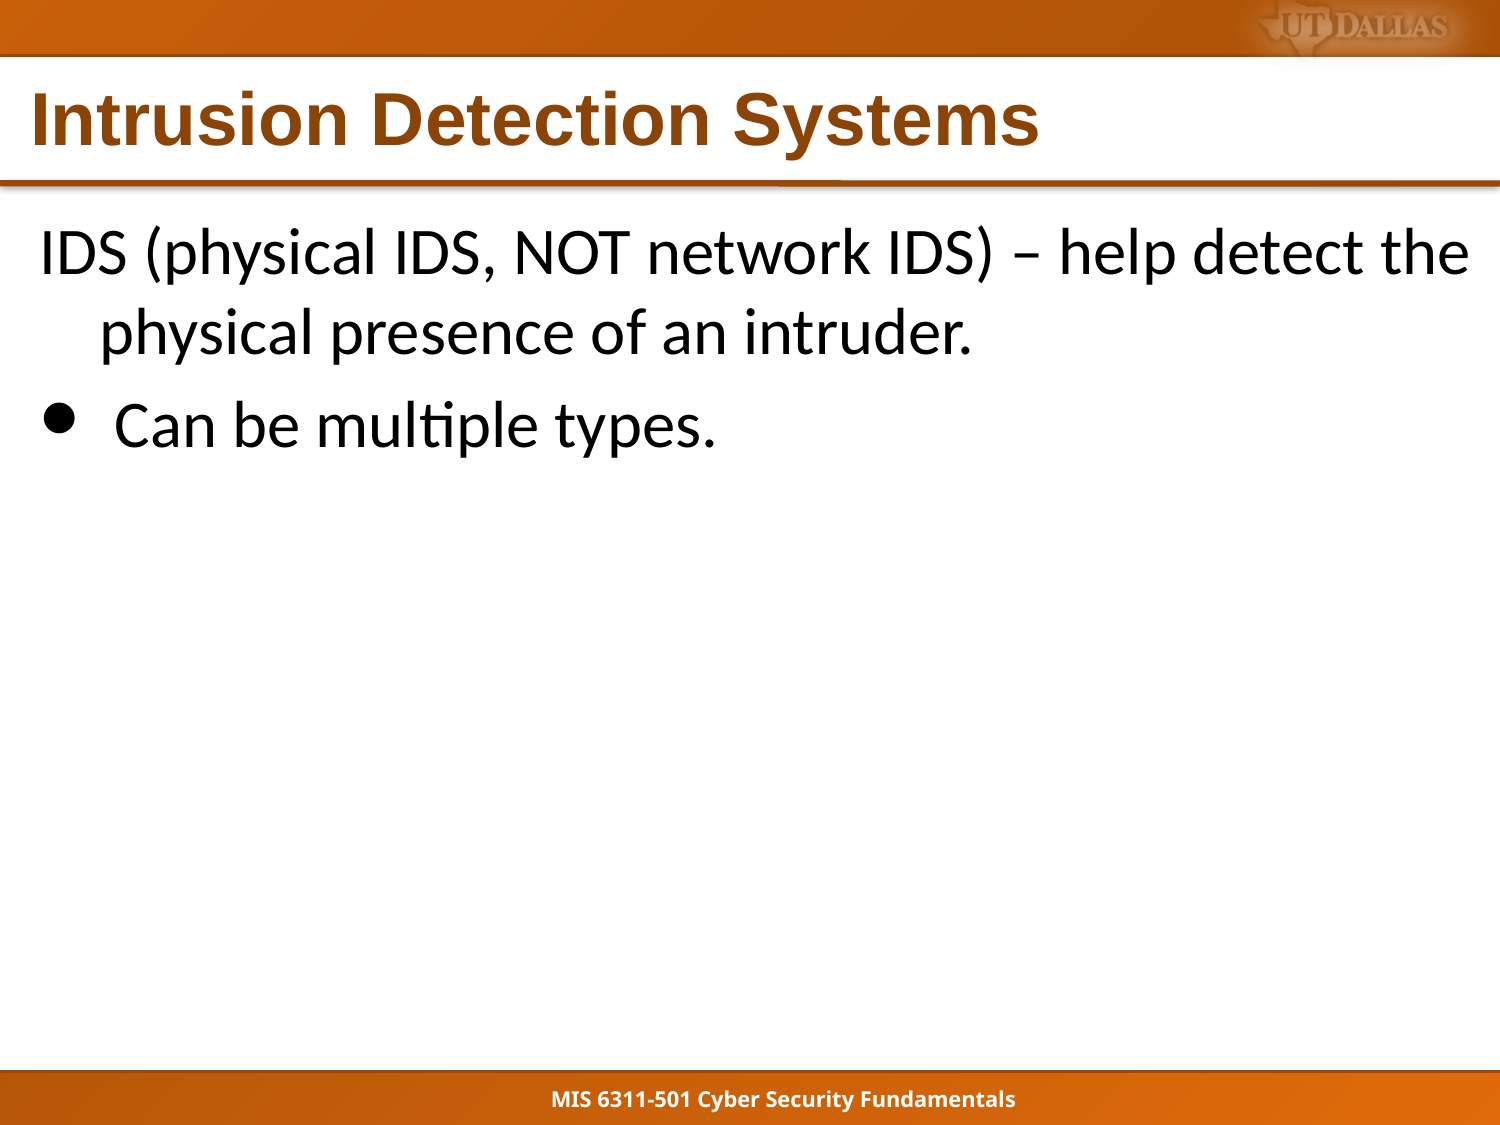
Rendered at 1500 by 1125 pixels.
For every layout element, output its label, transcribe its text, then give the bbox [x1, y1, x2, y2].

title Intrusion Detection Systems [0, 64, 1500, 178]
picture [1218, 0, 1500, 64]
list IDS (physical IDS, NOT network IDS) – help detect the physical presence of an intruder. Can be multiple types. [24, 199, 1500, 1077]
